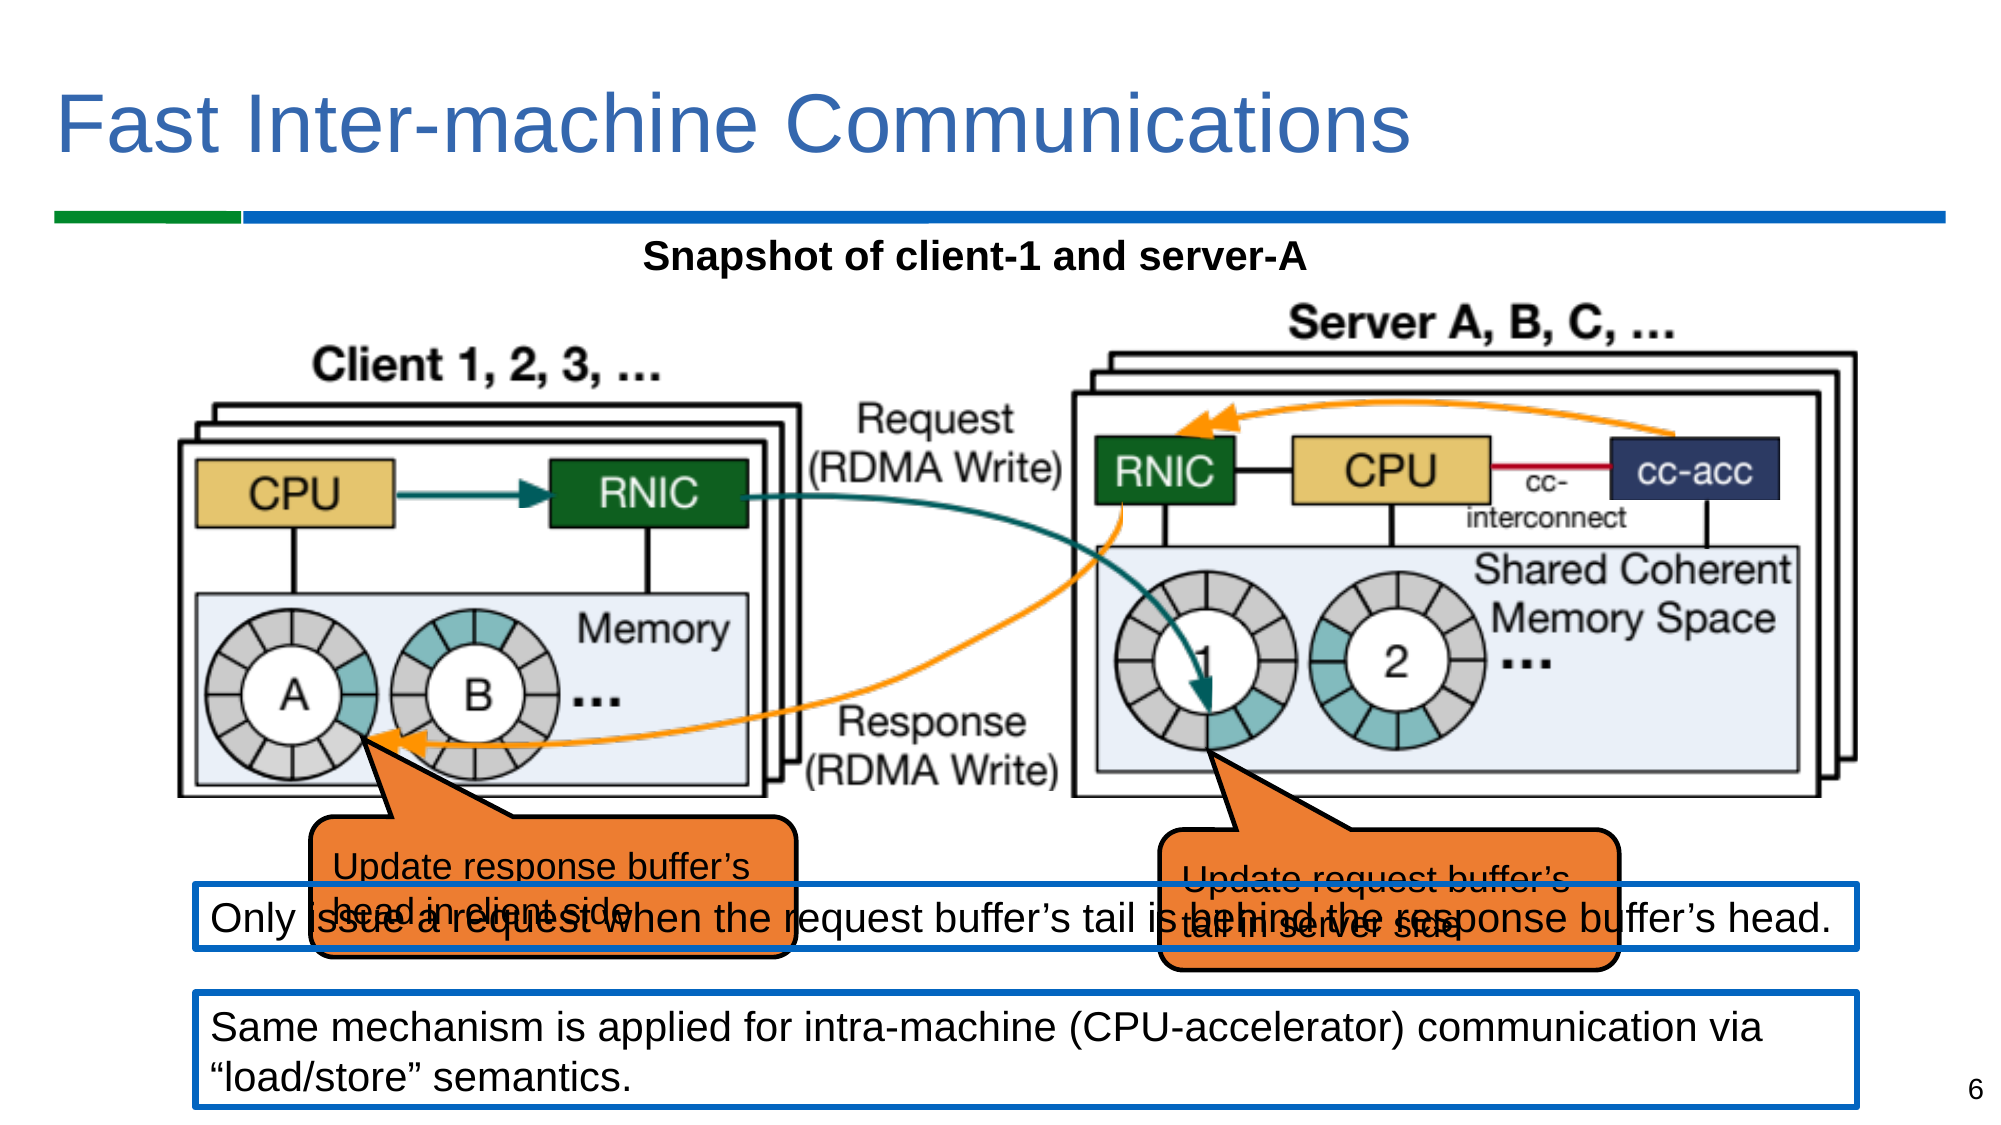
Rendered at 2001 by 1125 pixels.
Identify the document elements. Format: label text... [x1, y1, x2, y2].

text_box Update request buffer’s tail in server side [1158, 949, 1621, 972]
text_box Fast Inter-machine Communications [53, 66, 1947, 169]
picture [176, 285, 1858, 804]
text_box Only issue a request when the request buffer’s tail is behind the response buffer’s head. [195, 883, 1857, 949]
text_box Same mechanism is applied for intra-machine (CPU-accelerator) communication via “load/store” semantics. [195, 992, 1857, 1108]
text_box Update request buffer’s tail in server side [1158, 804, 1621, 883]
text_box Update response buffer’s head in client side [309, 798, 798, 883]
text_box Update response buffer’s head in client side [314, 949, 792, 959]
text_box Snapshot of client-1 and server-A [271, 221, 1680, 285]
slide_number 6 [1932, 1062, 1999, 1123]
